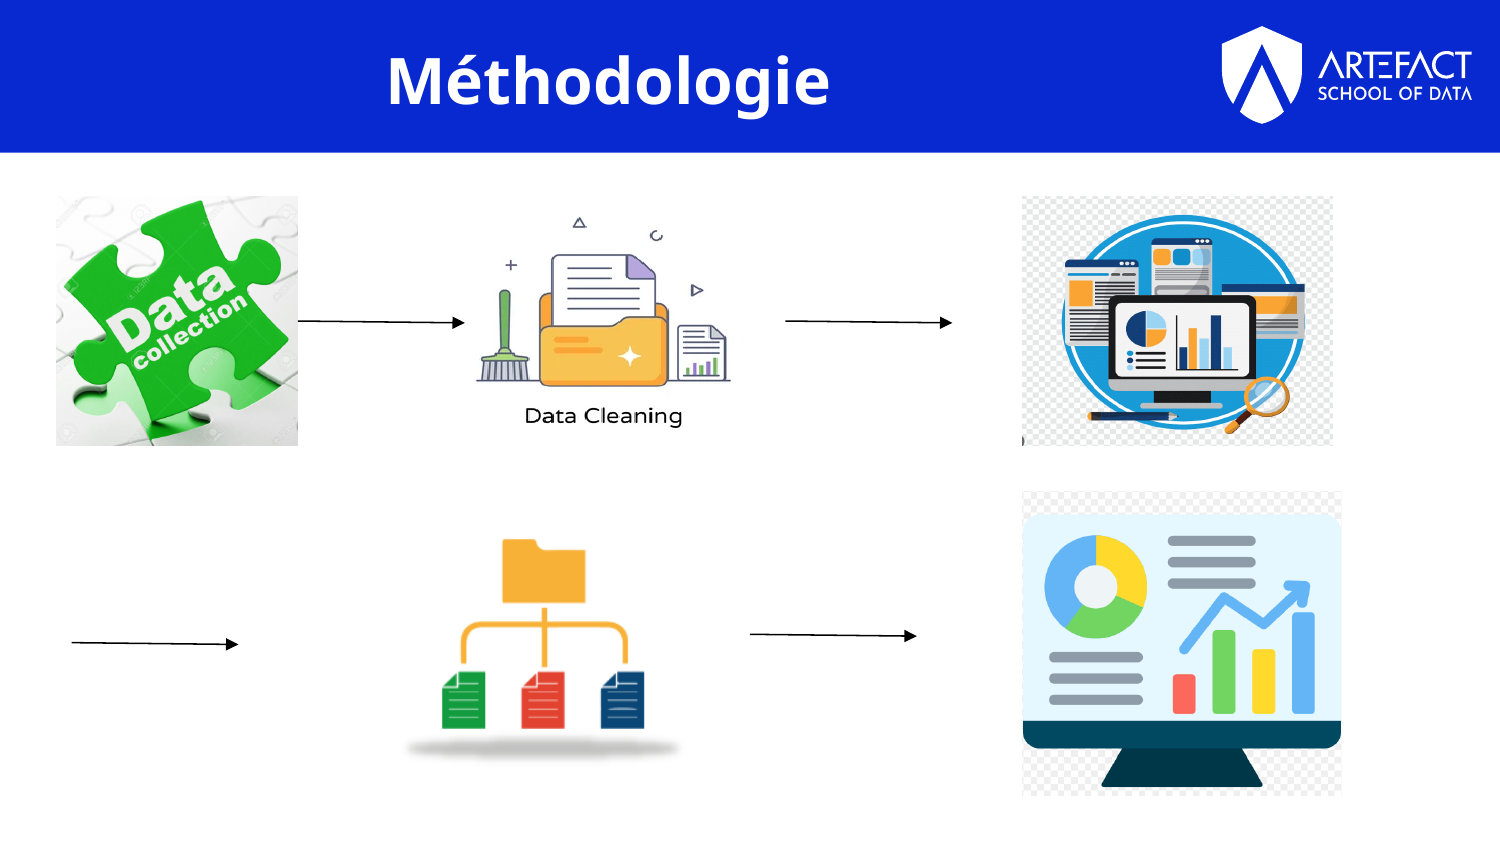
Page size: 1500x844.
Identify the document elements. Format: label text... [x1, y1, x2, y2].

list you plan to showcase your model ? – _ [29, 182, 1409, 821]
title Méthodologie [29, 25, 1188, 133]
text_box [297, 320, 466, 324]
picture [56, 195, 299, 447]
picture [1022, 491, 1342, 720]
picture [1022, 195, 1334, 447]
picture [1022, 734, 1342, 796]
picture [1318, 86, 1472, 100]
picture [379, 502, 717, 768]
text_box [785, 320, 953, 324]
picture [464, 197, 751, 448]
